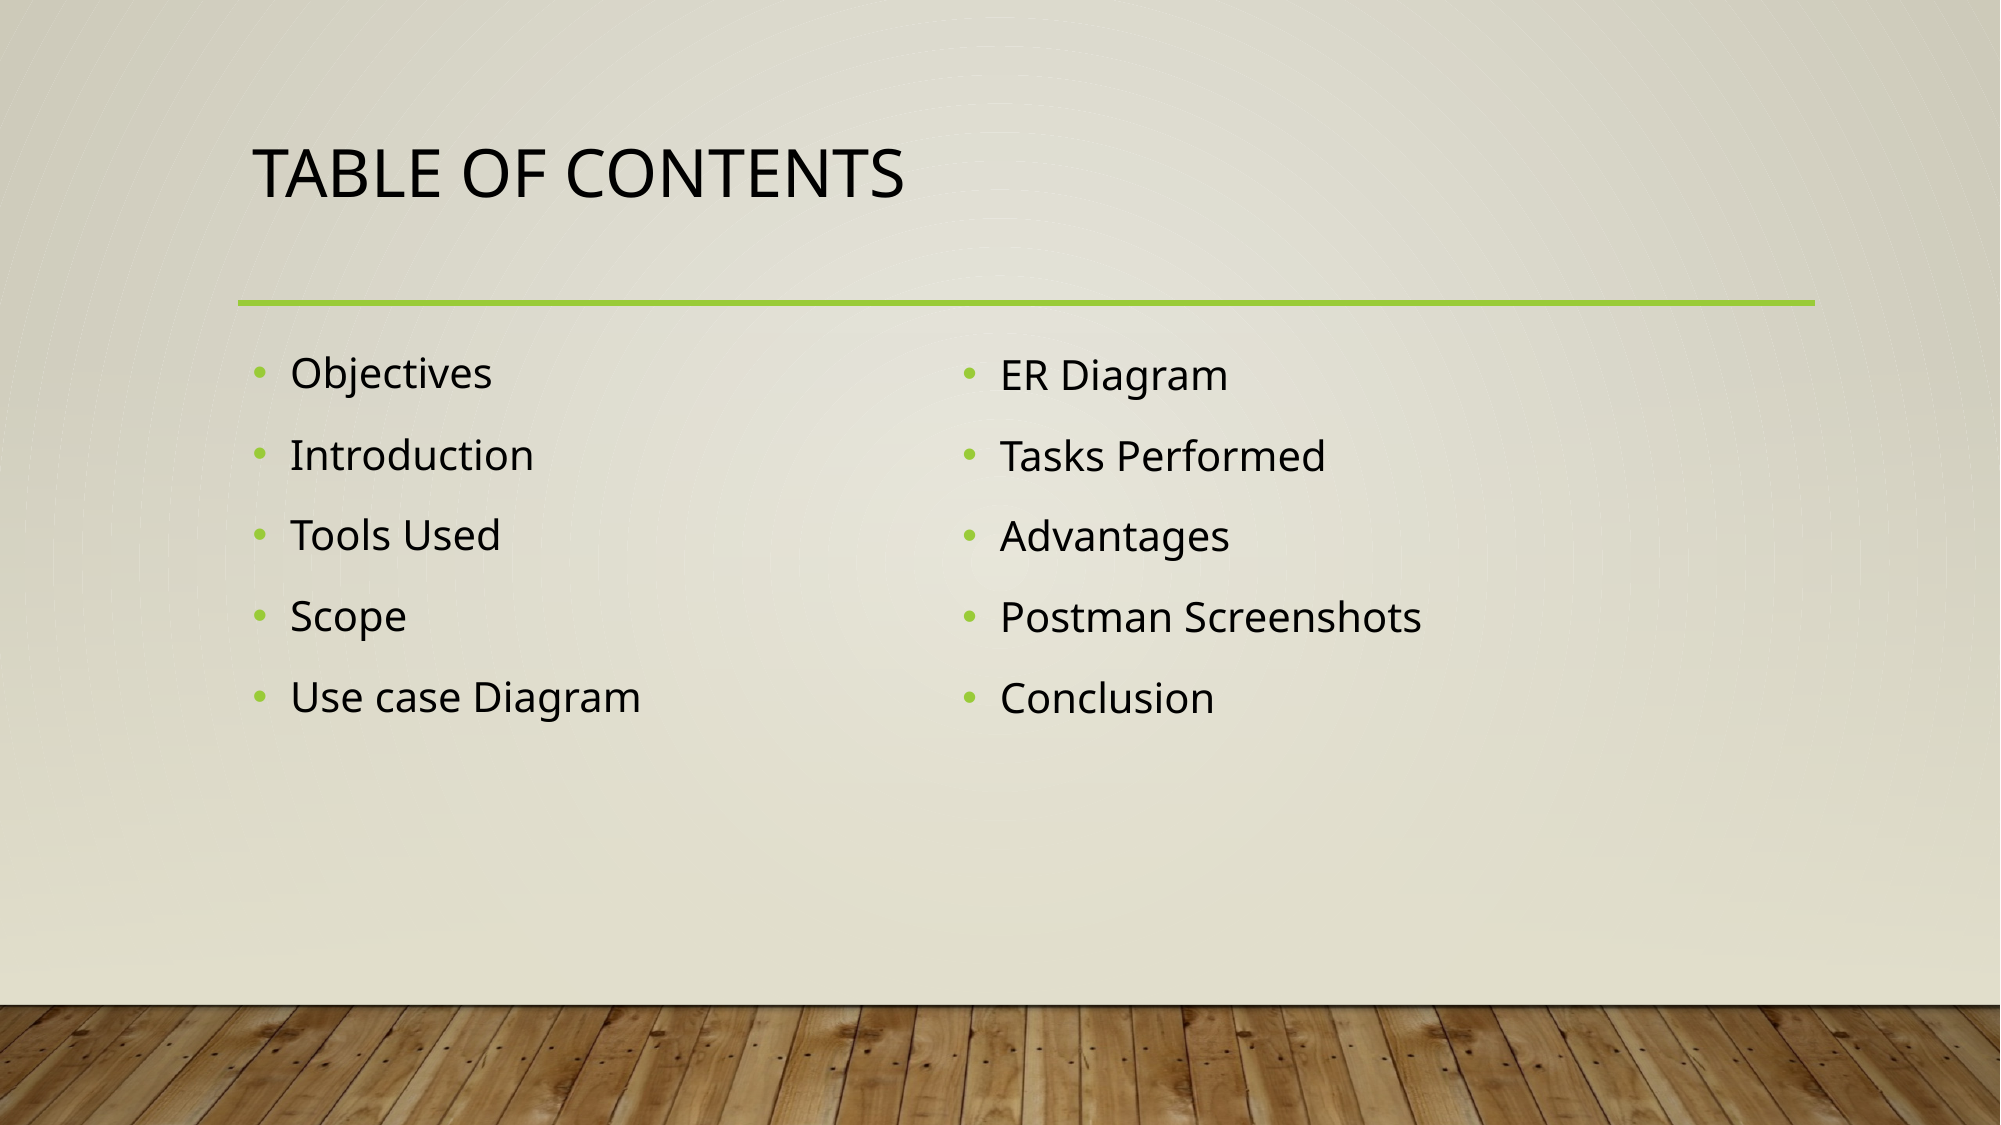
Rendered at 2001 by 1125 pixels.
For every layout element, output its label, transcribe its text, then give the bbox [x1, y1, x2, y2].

list ER Diagram Tasks Performed Advantages Postman Screenshots Conclusion [947, 330, 1815, 896]
title Table of contents [237, 132, 1814, 306]
list Objectives Introduction Tools Used Scope Use case Diagram [237, 329, 1000, 896]
picture [0, 1005, 2000, 1125]
